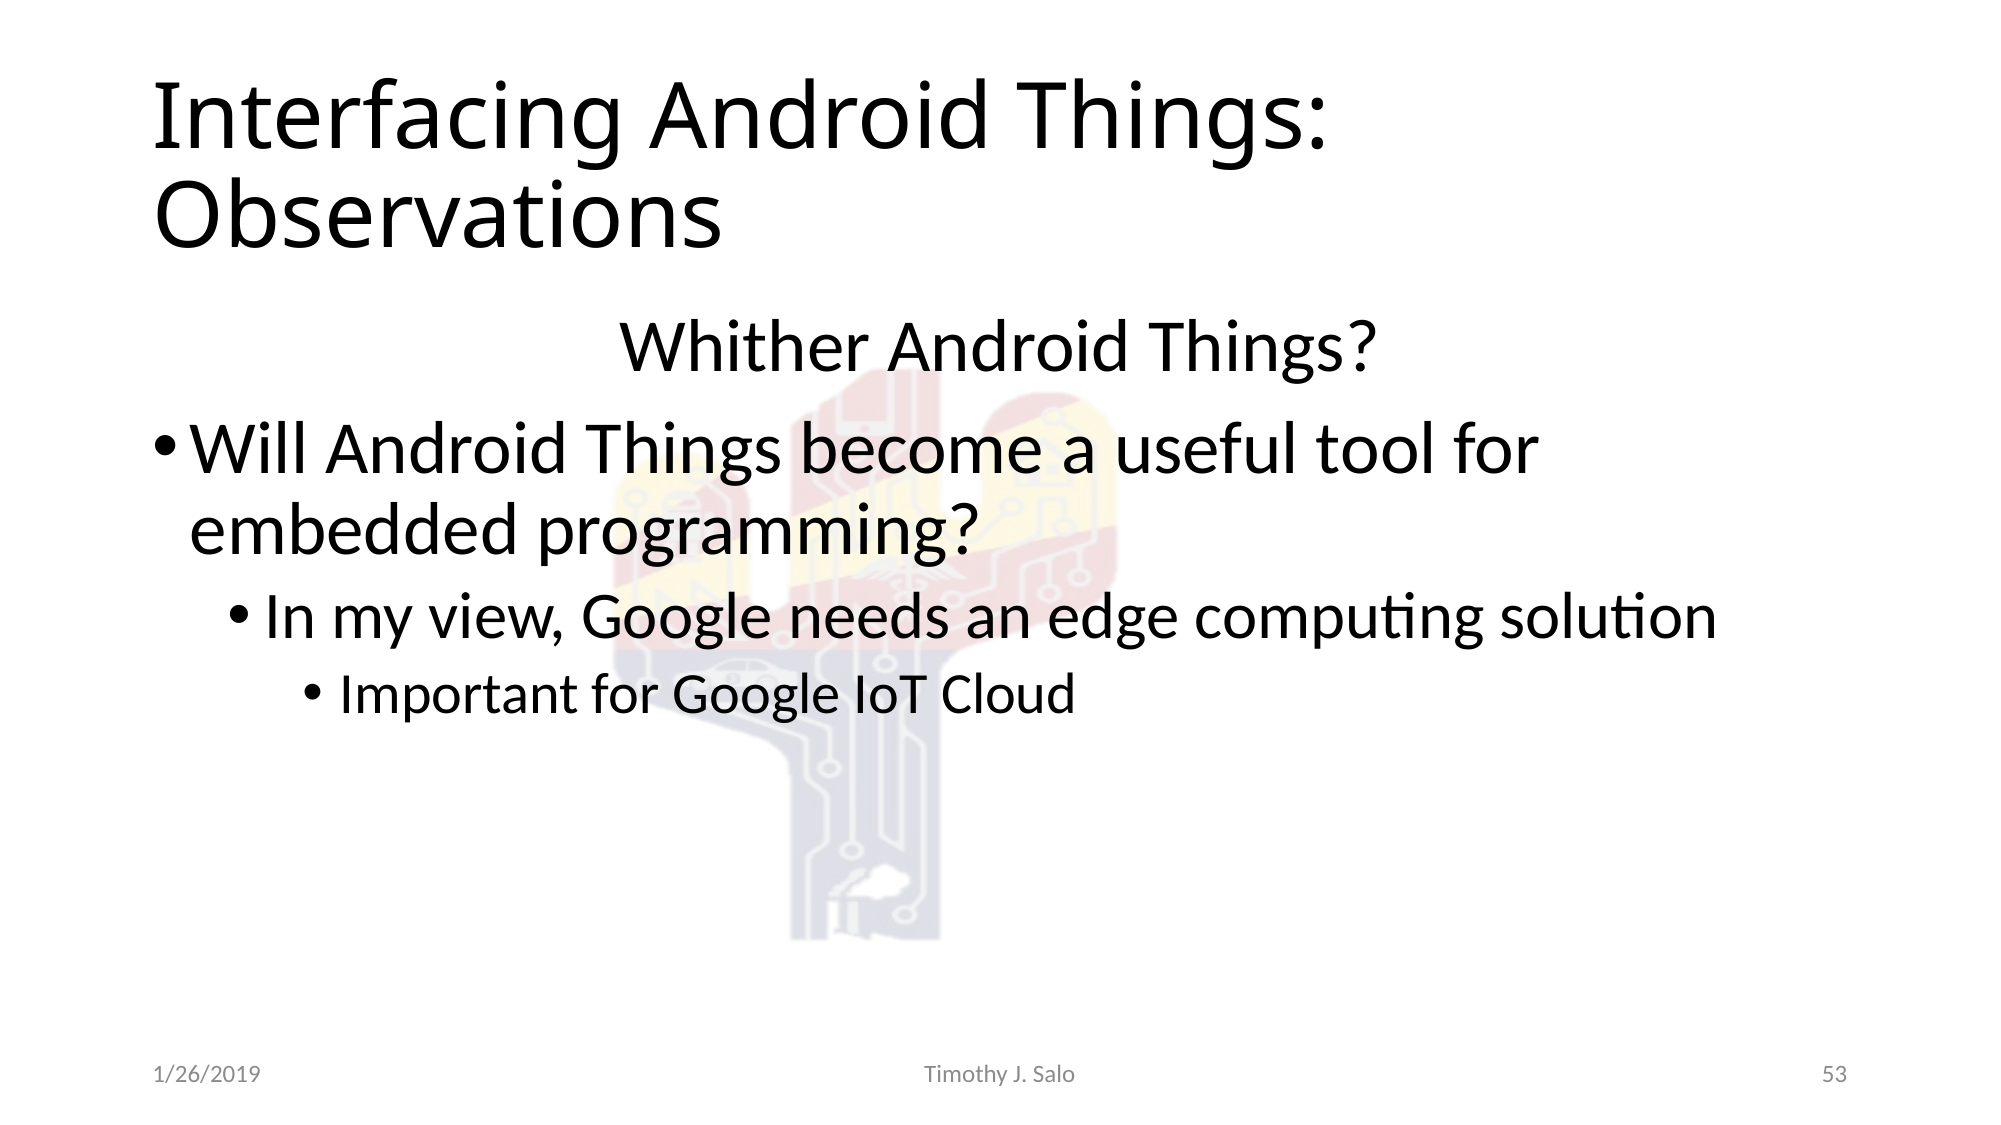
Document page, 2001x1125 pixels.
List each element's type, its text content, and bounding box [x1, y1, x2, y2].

footer Timothy J. Salo [662, 1042, 1338, 1103]
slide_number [137, 1042, 588, 1103]
slide_number 53 [1412, 1042, 1863, 1103]
list Whither Android Things? Will Android Things become a useful tool for embedded programming? In my view, Google needs an edge computing solution Important for Google IoT Cloud [137, 299, 1863, 1014]
title Interfacing Android Things: Observations [137, 59, 1863, 278]
